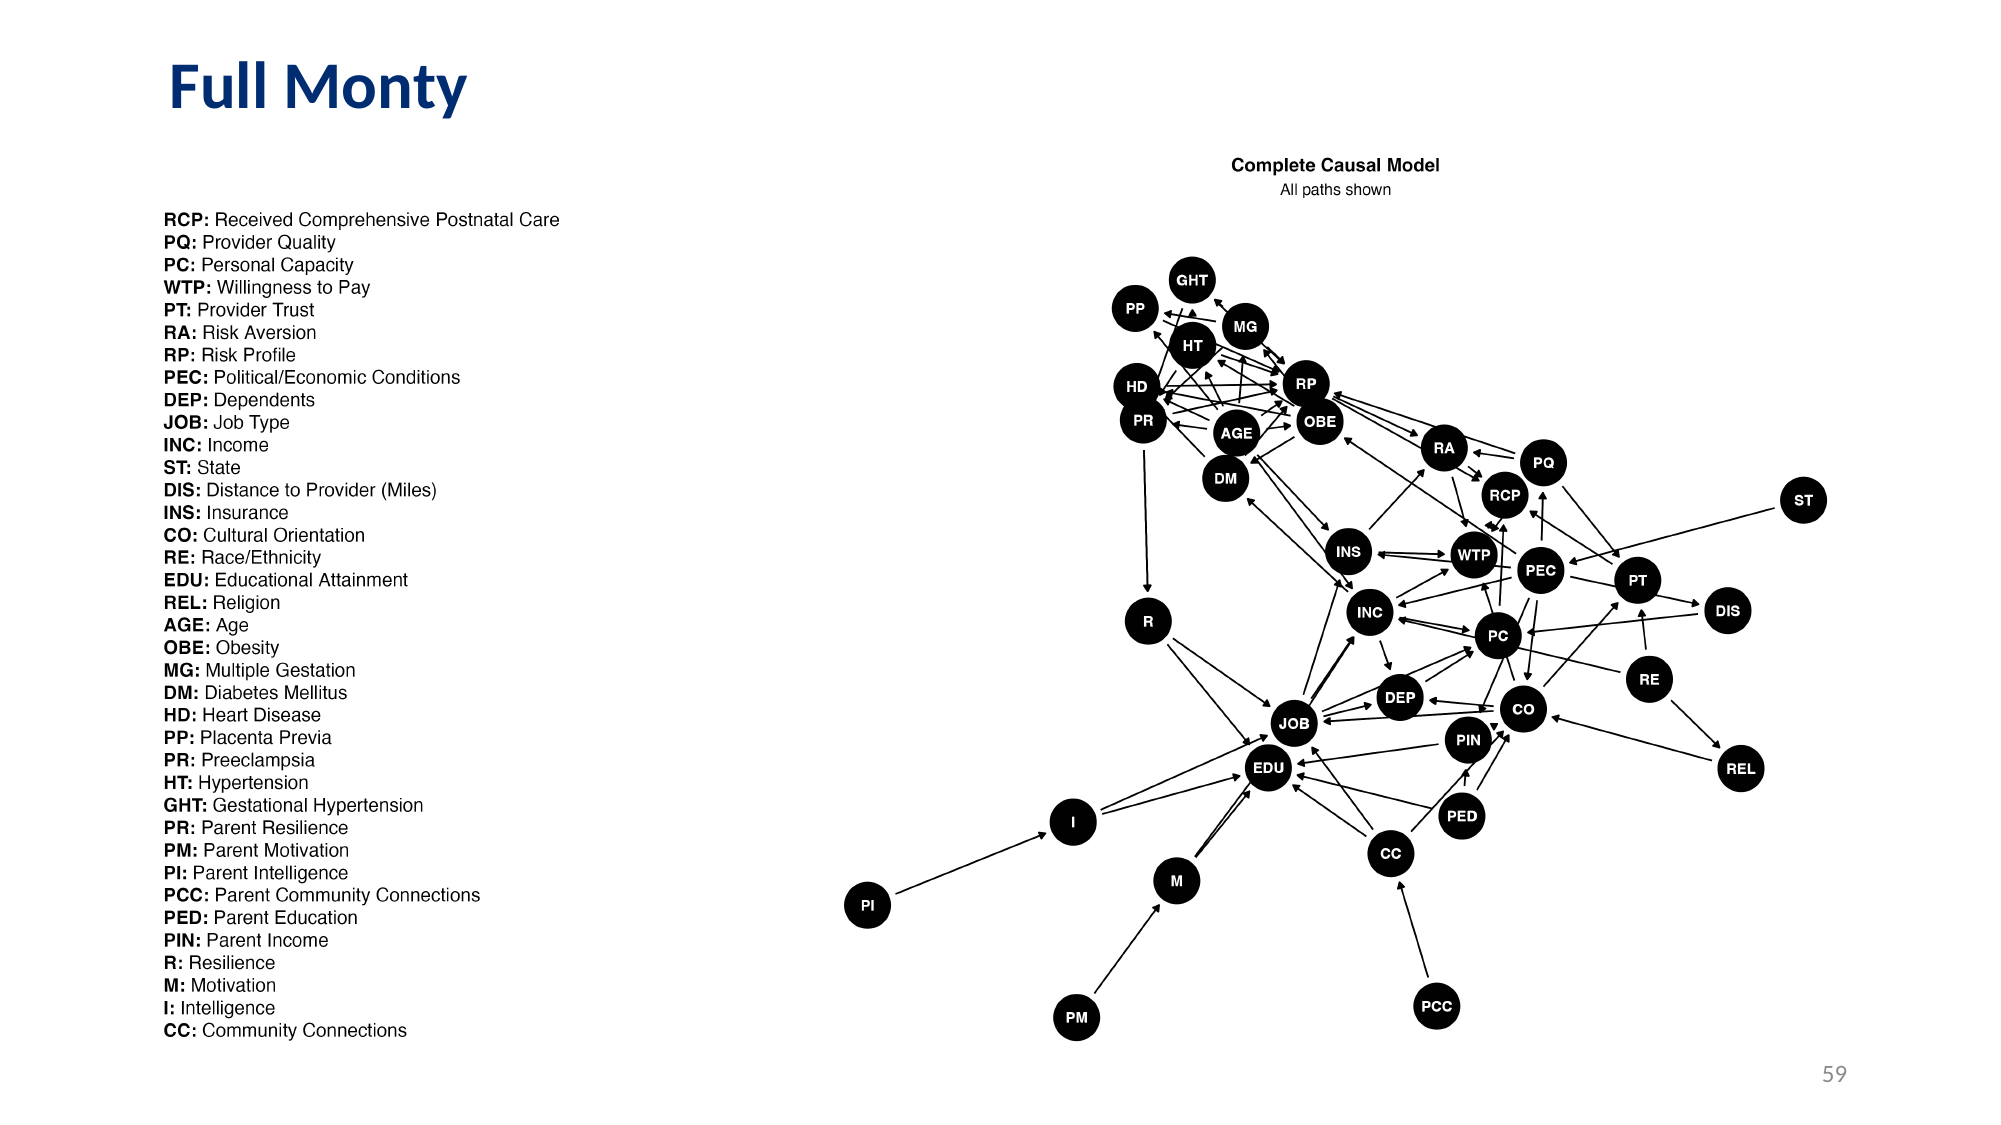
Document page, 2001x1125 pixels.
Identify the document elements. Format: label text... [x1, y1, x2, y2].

text_box Full Monty [154, 34, 484, 130]
picture [0, 150, 1905, 1103]
